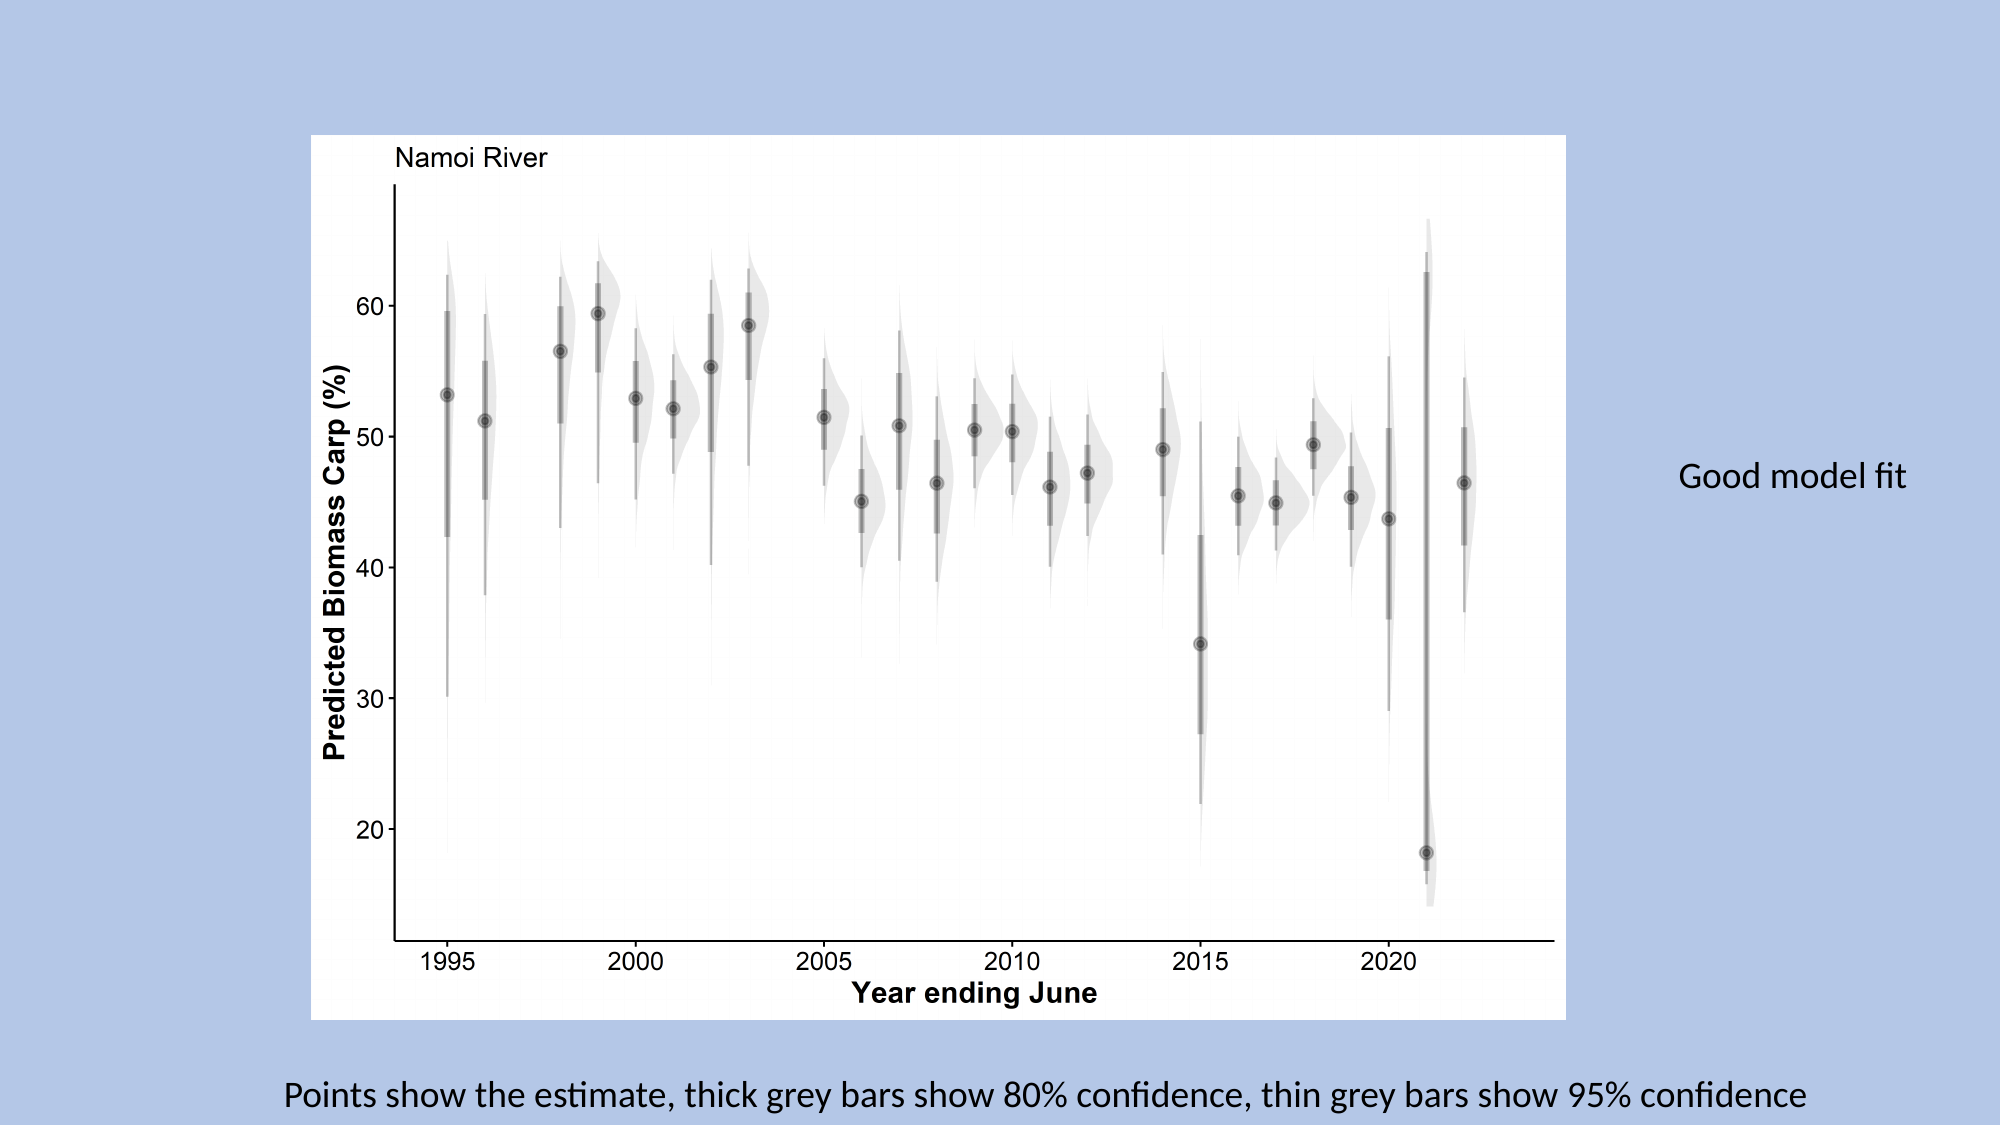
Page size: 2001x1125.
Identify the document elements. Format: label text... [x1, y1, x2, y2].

text_box Points show the estimate, thick grey bars show 80% confidence, thin grey bars show 95% confidence [268, 1062, 1824, 1123]
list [311, 135, 1566, 1020]
text_box Good model fit [1663, 443, 1923, 504]
